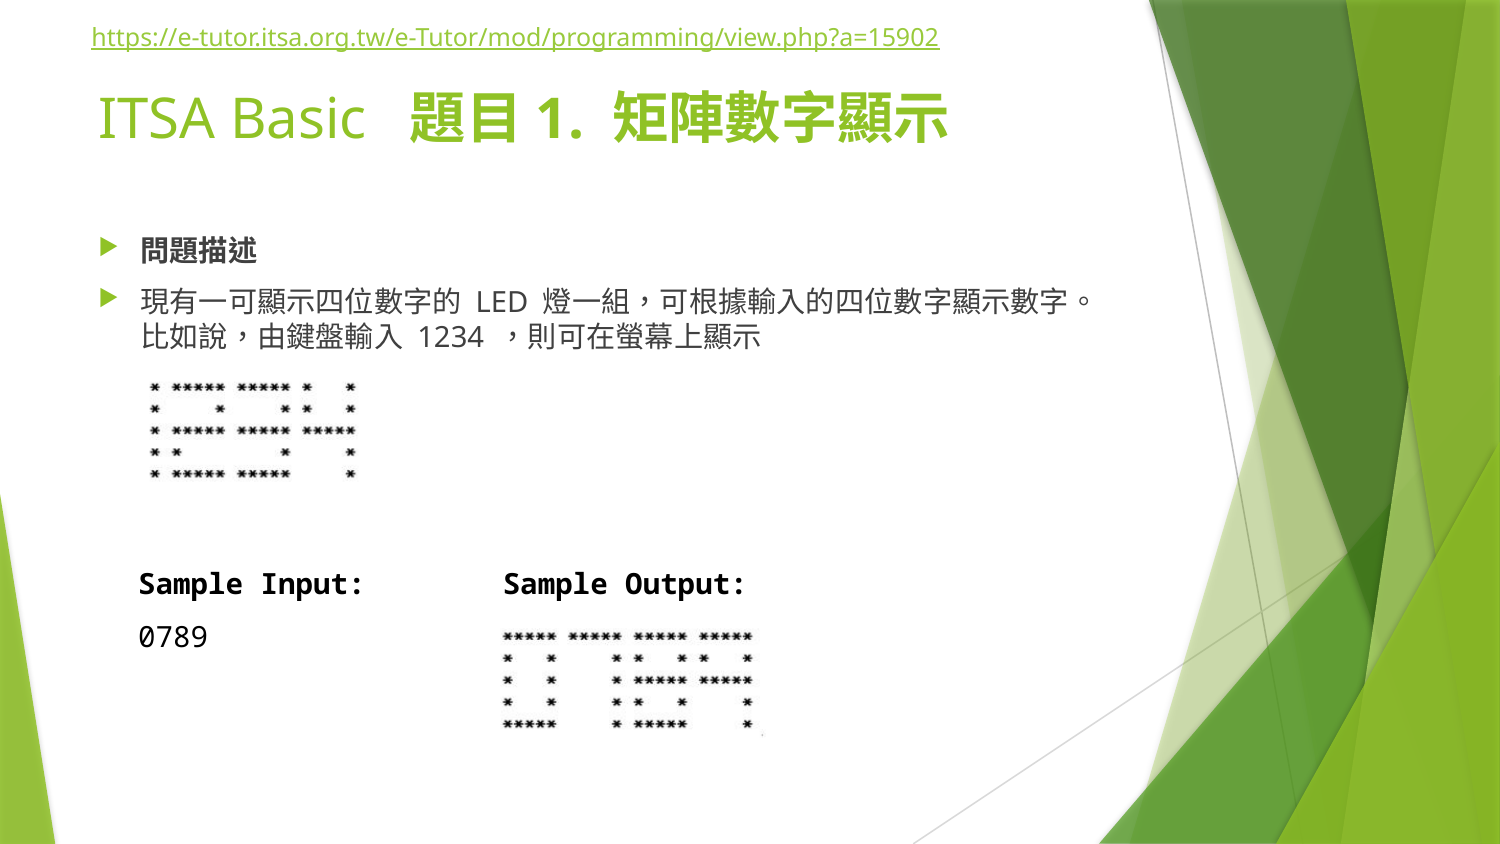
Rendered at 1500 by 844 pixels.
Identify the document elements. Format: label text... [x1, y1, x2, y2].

table_header Sample Output: [498, 559, 979, 608]
table_cell [498, 608, 979, 663]
table_cell 0789 [133, 608, 498, 663]
picture [132, 365, 372, 492]
list 問題描述 現有一可顯示四位數字的 LED 燈一組，可根據輸入的四位數字顯示數字。比如說，由鍵盤輸入 1234 ，則可在螢幕上顯示 [83, 225, 1141, 744]
title ITSA Basic 題目1. 矩陣數字顯示 [83, 75, 1141, 225]
table_header Sample Input: [133, 559, 498, 608]
text_box https://e-tutor.itsa.org.tw/e-Tutor/mod/programming/view.php?a=15902 [76, 13, 955, 63]
picture [492, 619, 767, 744]
